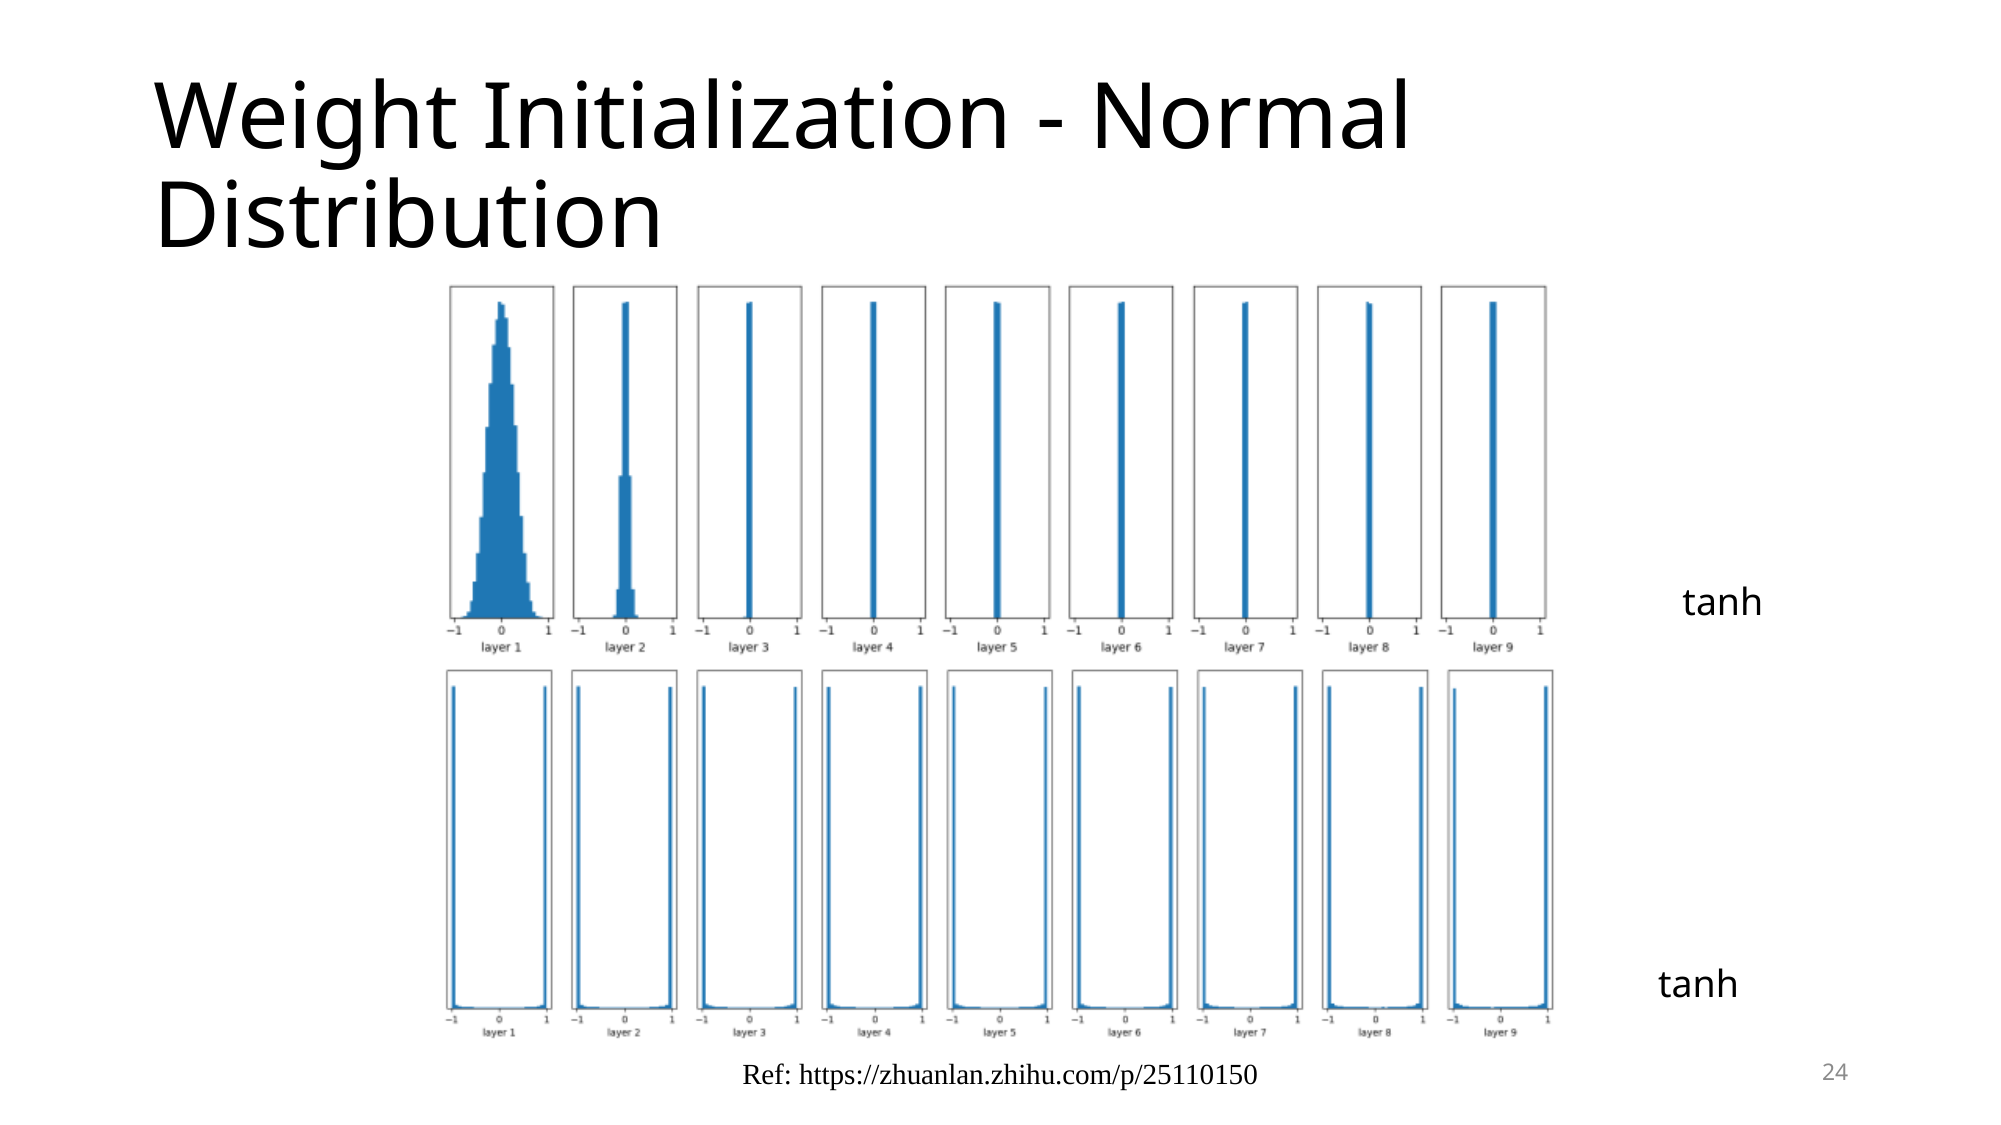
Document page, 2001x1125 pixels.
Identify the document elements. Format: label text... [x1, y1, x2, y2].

picture [437, 659, 1563, 1043]
footer Ref: https://zhuanlan.zhihu.com/p/25110150 [662, 1043, 1338, 1103]
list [437, 277, 1563, 659]
slide_number 24 [1413, 1042, 1864, 1103]
title Weight Initialization - Normal Distribution [138, 60, 1864, 278]
